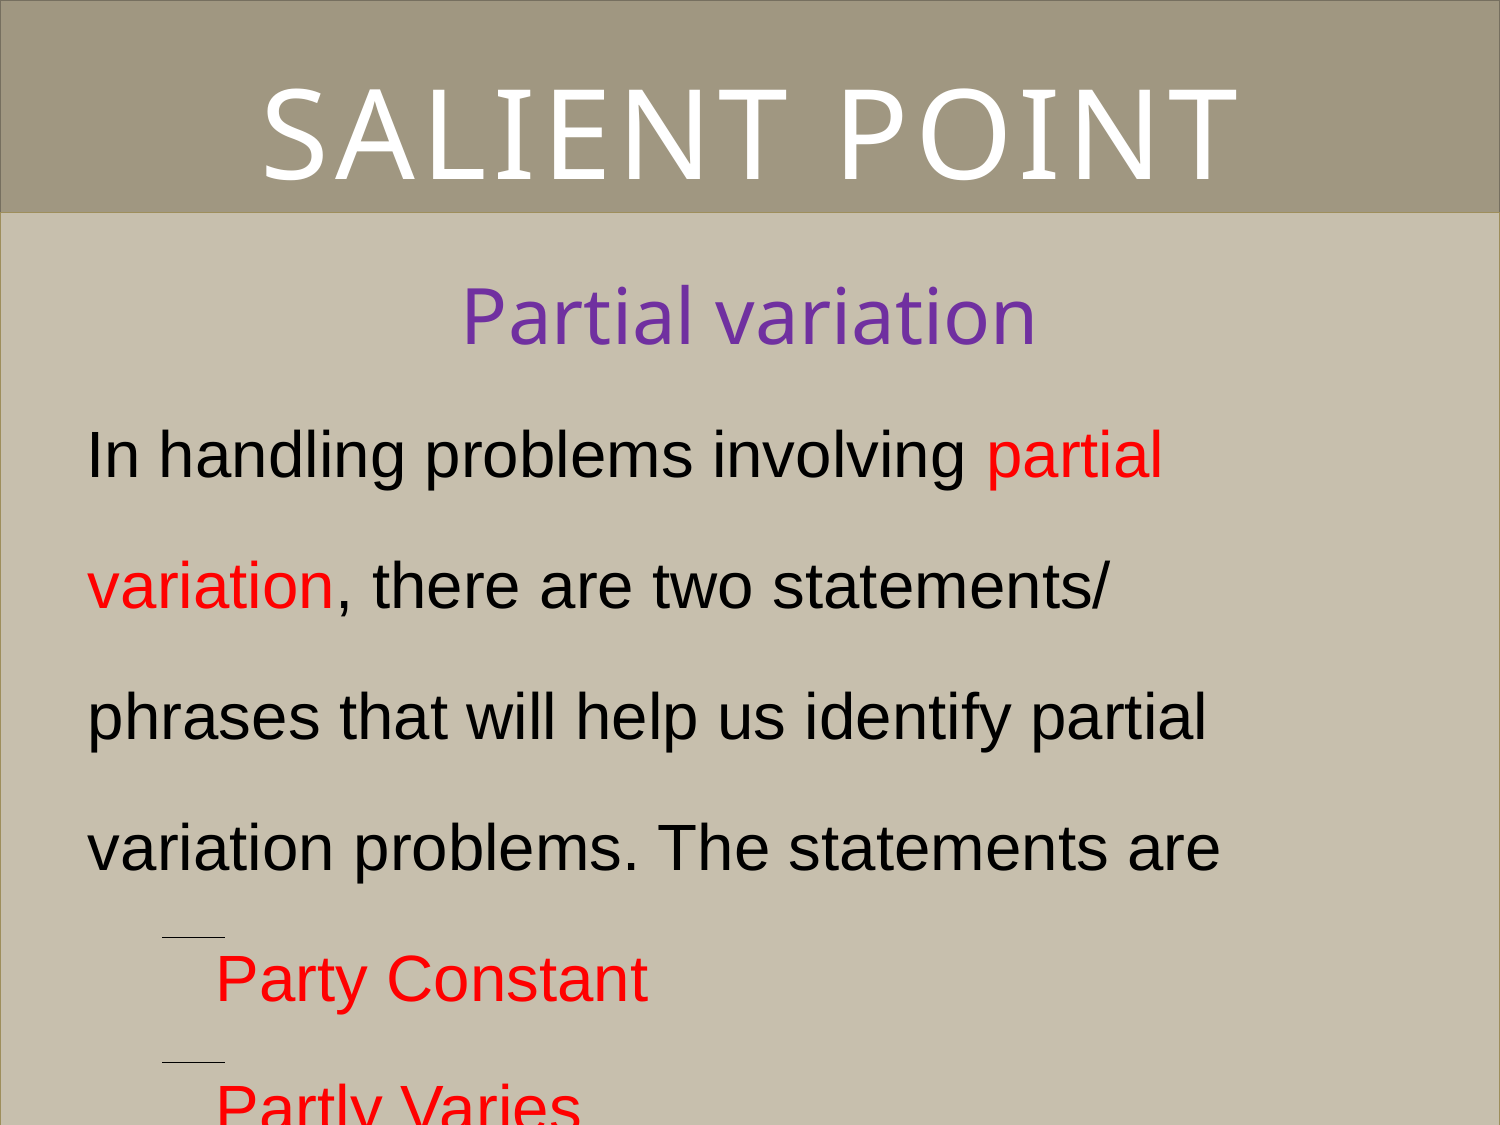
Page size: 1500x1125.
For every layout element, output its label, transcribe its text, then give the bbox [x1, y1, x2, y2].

list Partial variation In handling problems involving partial variation, there are two statements/ phrases that will help us identify partial variation problems. The statements are Party Constant Partly Varies [0, 212, 1500, 1125]
title Salient point [0, 0, 1500, 212]
